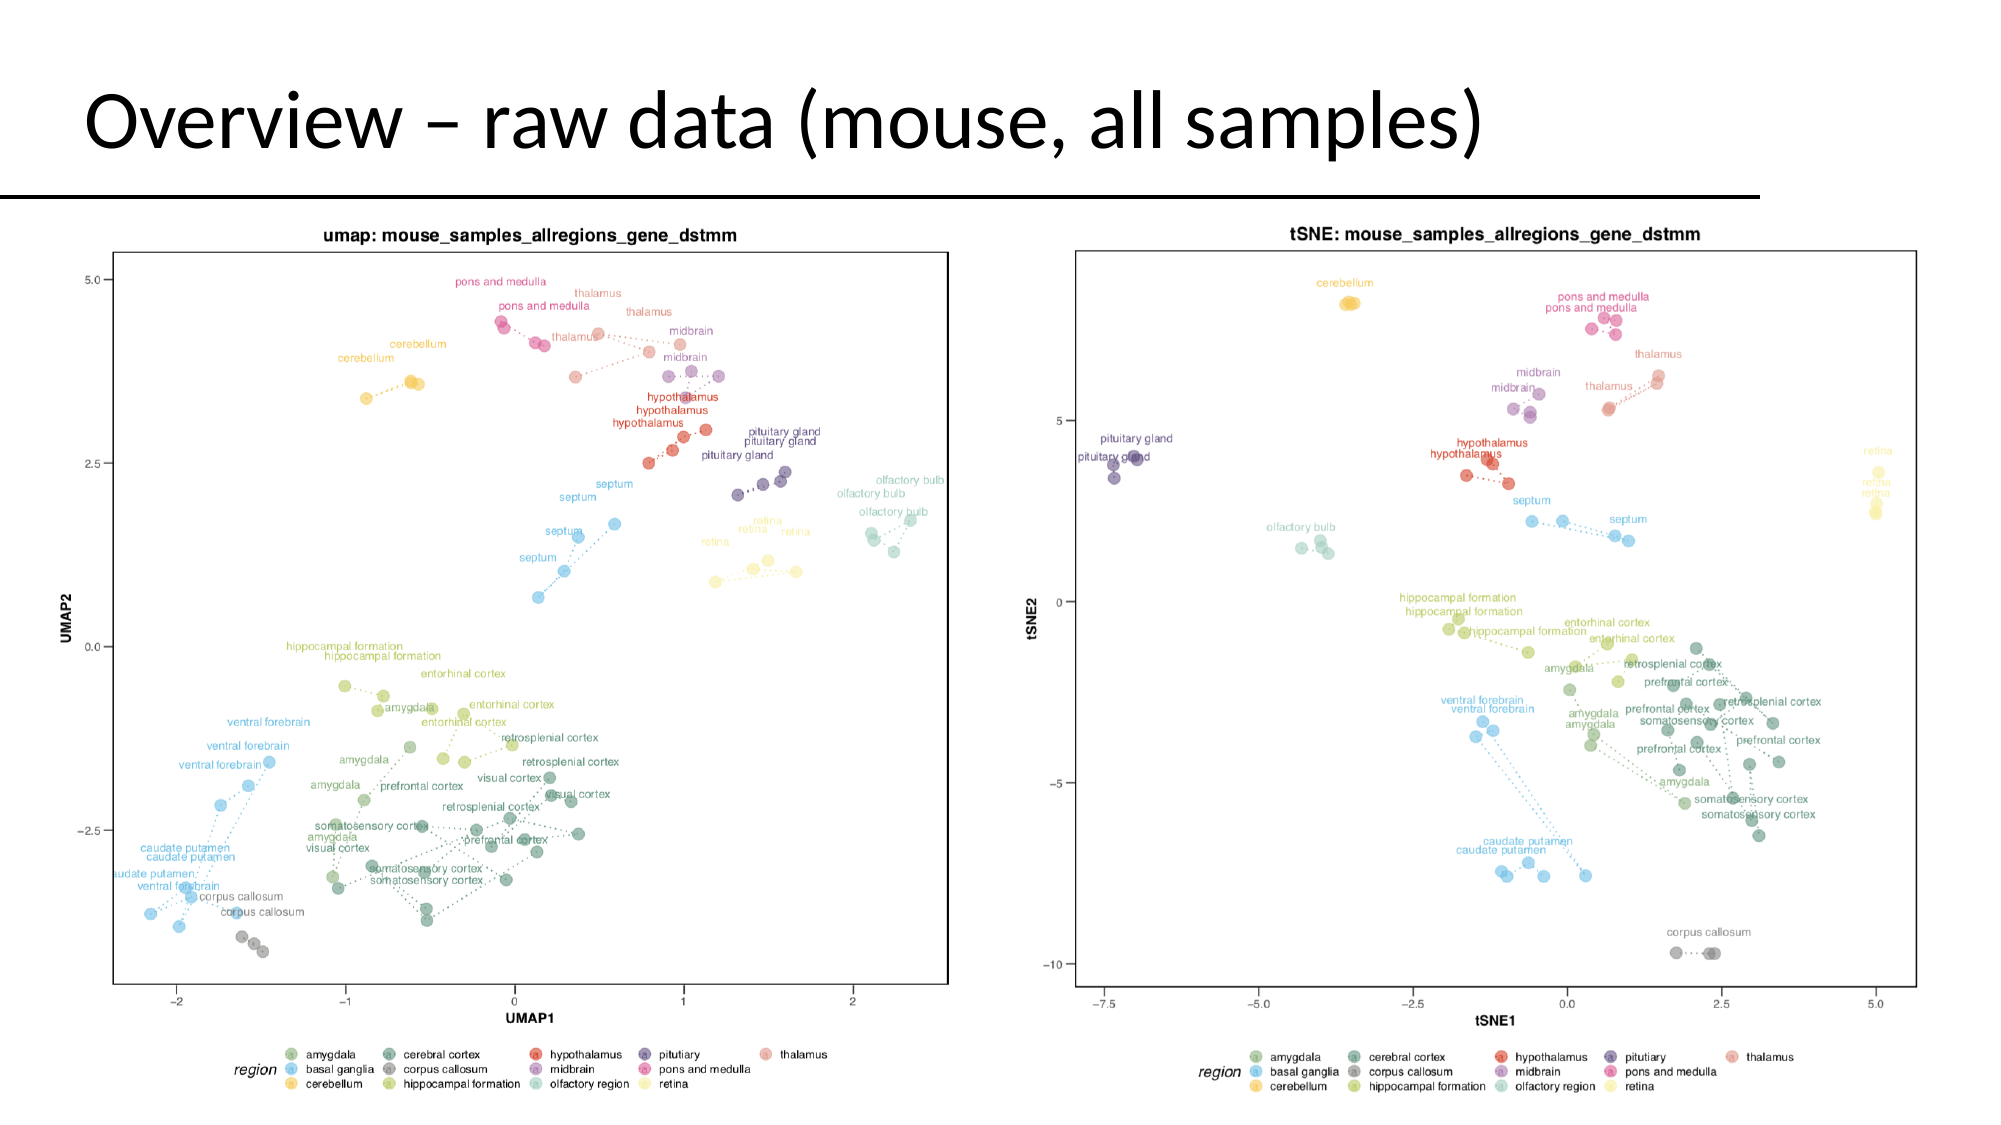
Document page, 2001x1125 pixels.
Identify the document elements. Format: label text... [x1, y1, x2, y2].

picture [1012, 219, 1927, 1106]
text_box Overview – raw data (mouse, all samples) [69, 58, 1735, 173]
picture [49, 219, 958, 1106]
